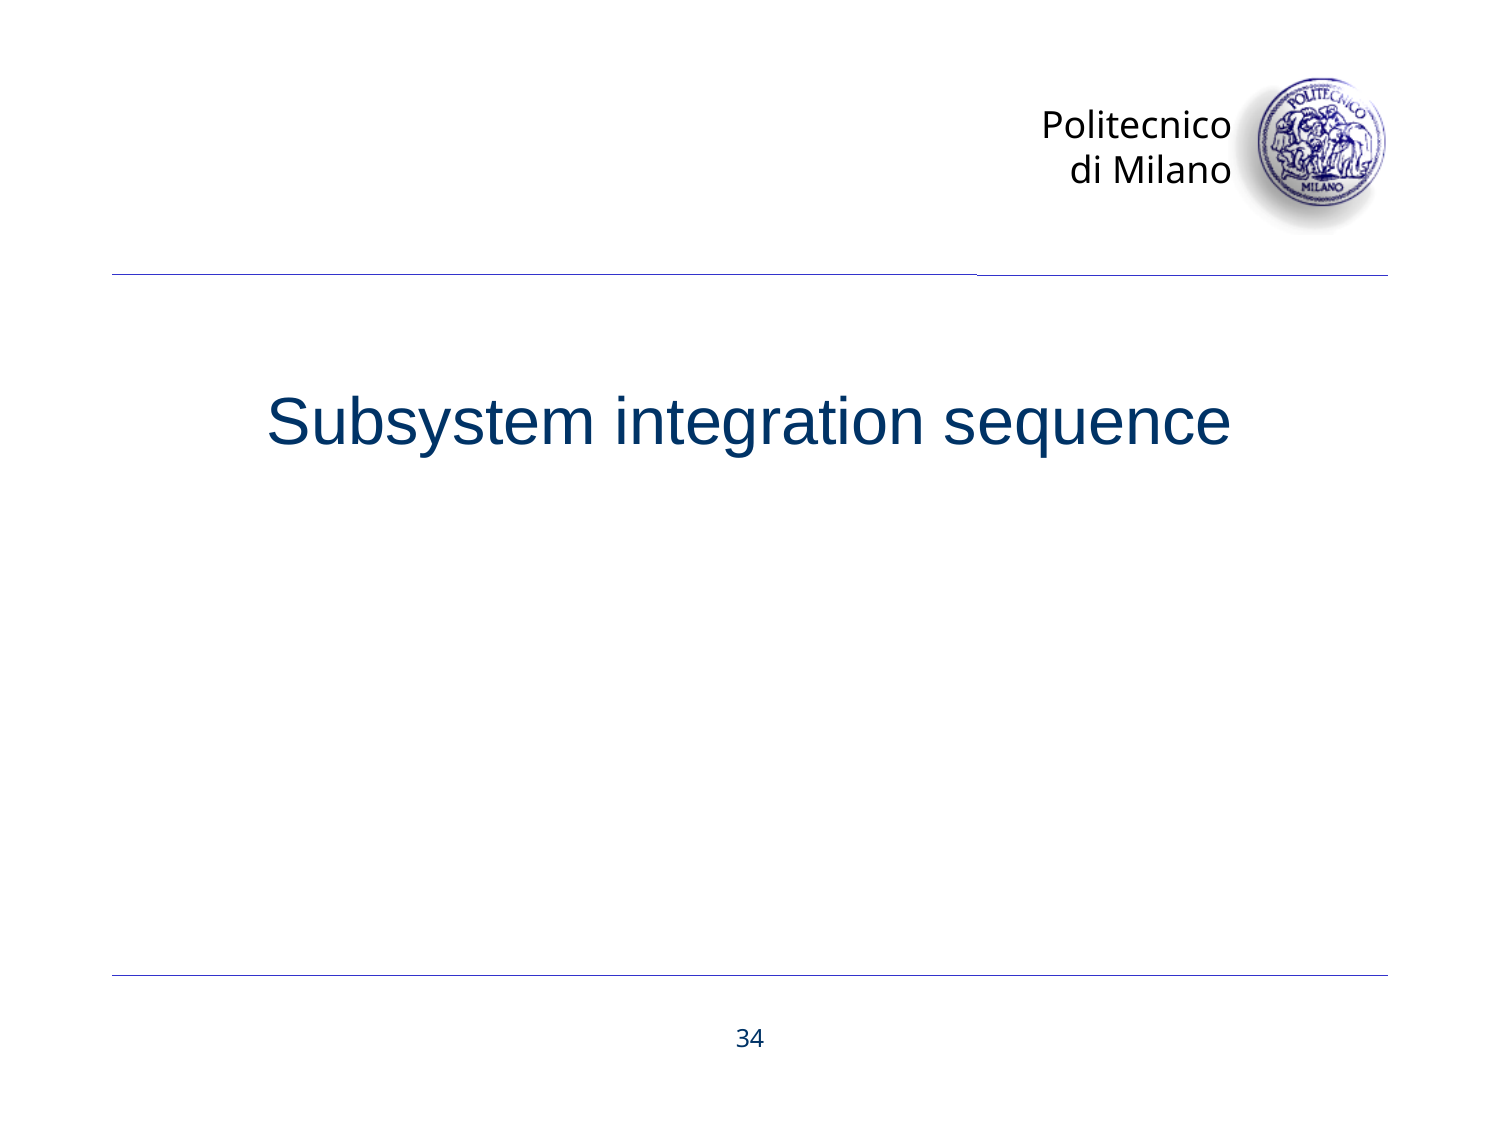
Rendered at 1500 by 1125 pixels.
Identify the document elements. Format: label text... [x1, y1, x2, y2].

picture [1228, 65, 1416, 235]
slide_number 34 [574, 1014, 926, 1077]
title Subsystem integration sequence [111, 344, 1388, 492]
